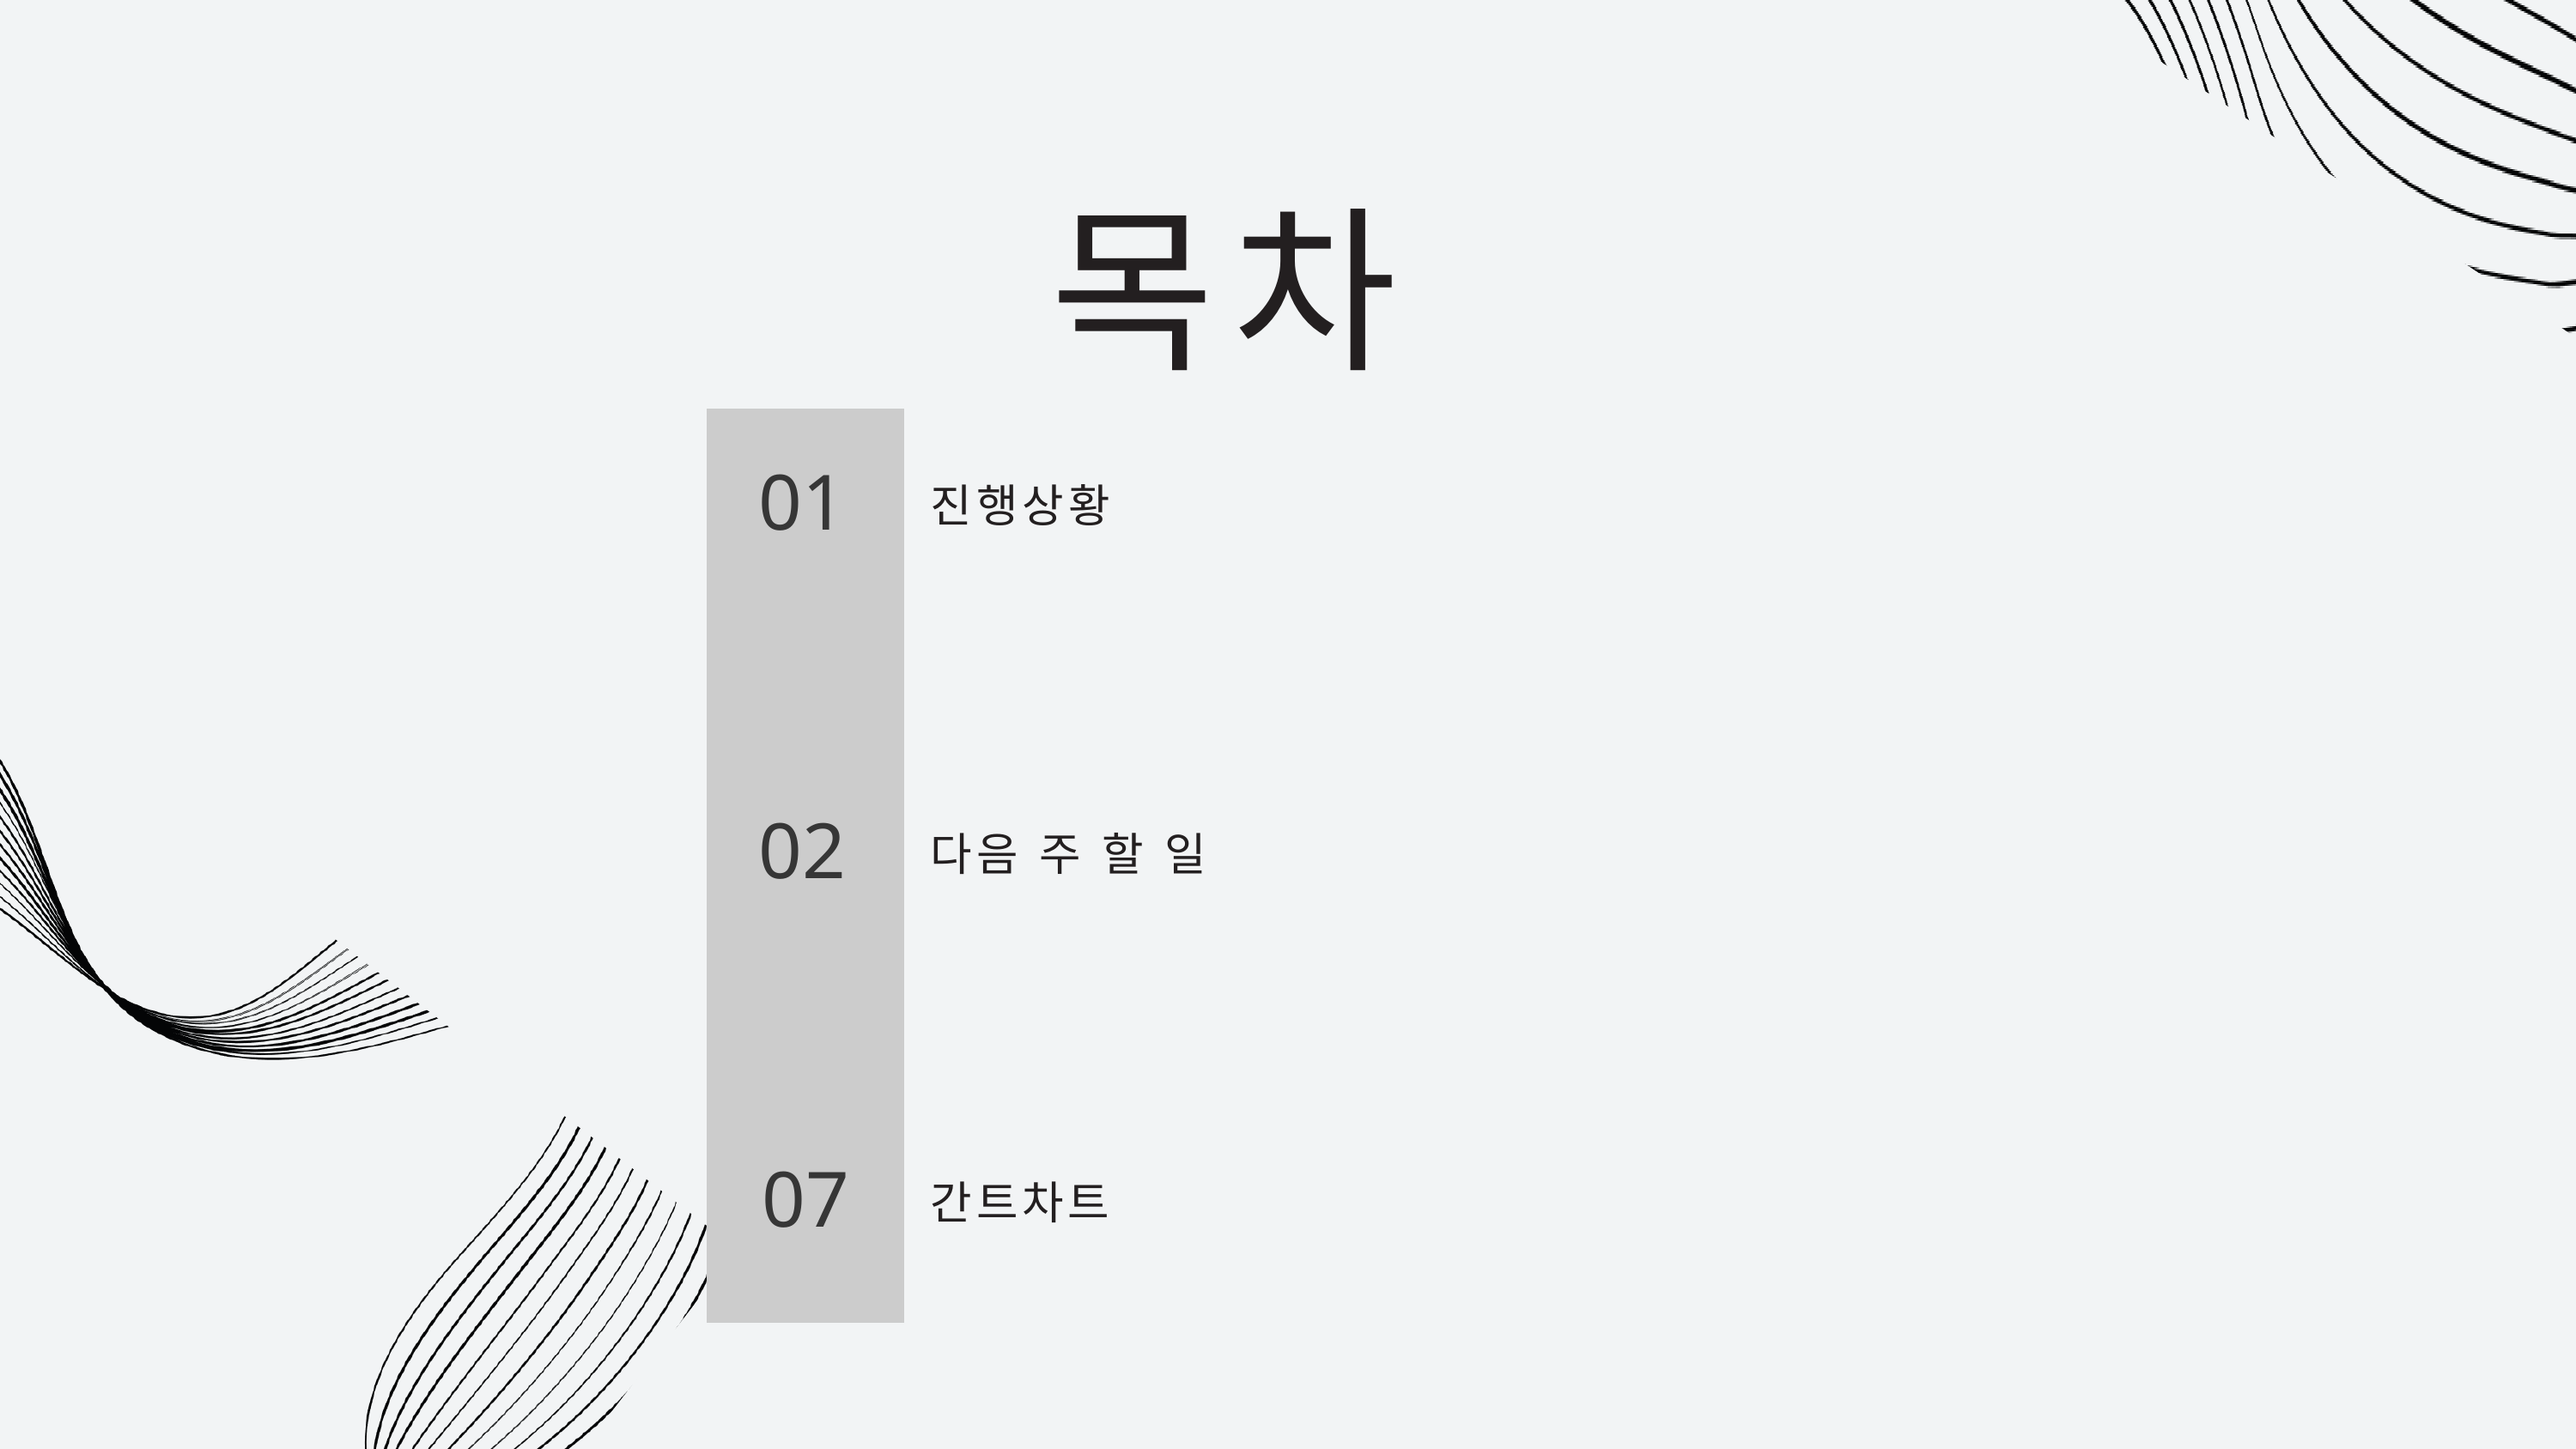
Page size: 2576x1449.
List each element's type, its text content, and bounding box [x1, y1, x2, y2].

text_box [2068, 0, 2576, 338]
text_box [0, 680, 702, 1449]
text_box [736, 453, 1747, 548]
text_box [707, 408, 905, 1324]
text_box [739, 1150, 1787, 1244]
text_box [736, 802, 1787, 896]
text_box 목차 [702, 146, 1747, 393]
